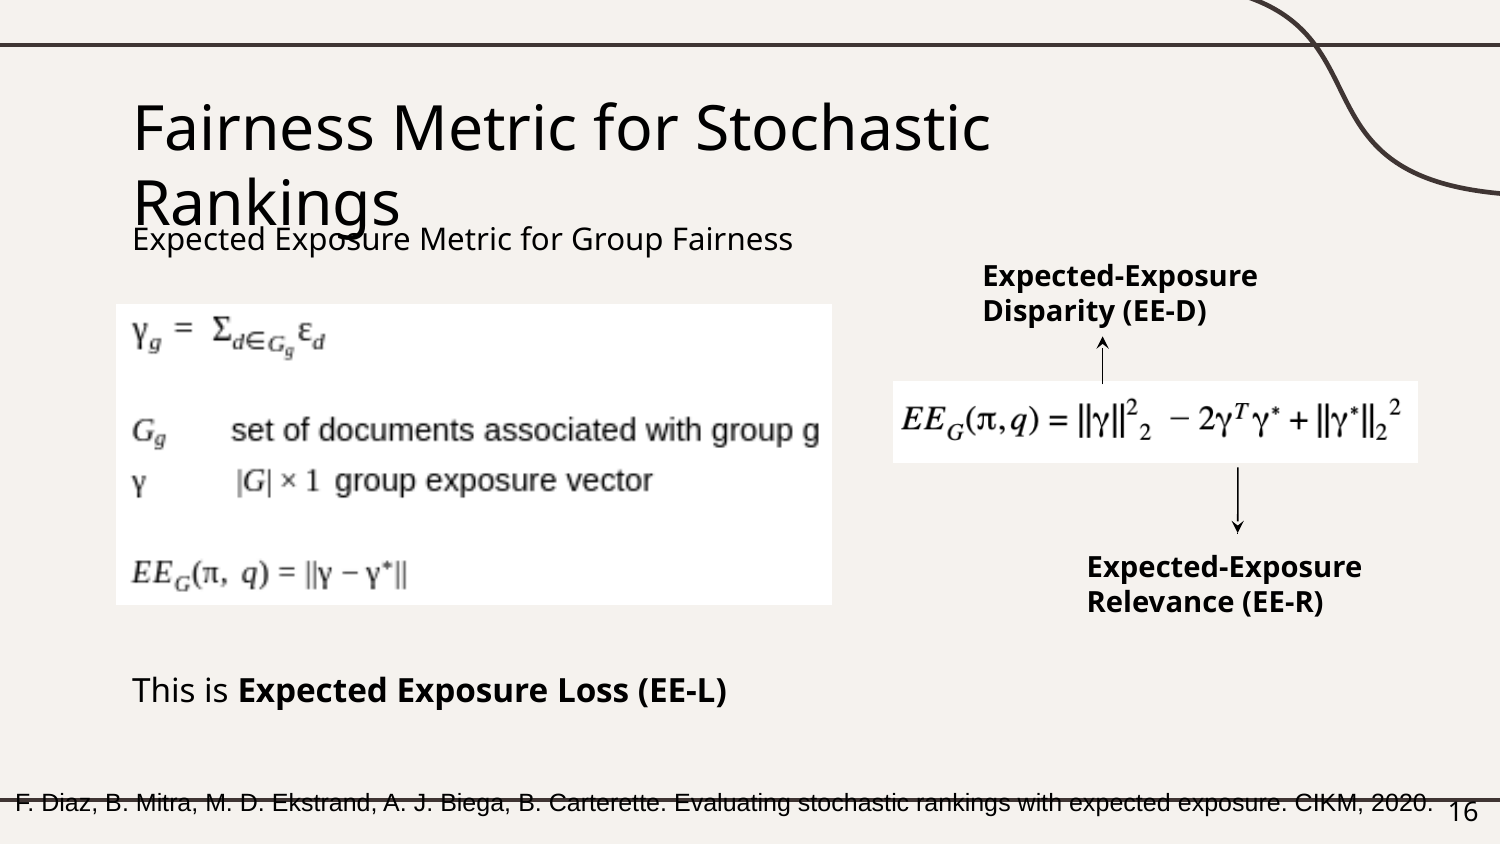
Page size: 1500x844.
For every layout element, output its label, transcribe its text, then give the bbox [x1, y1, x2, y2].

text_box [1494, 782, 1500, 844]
text_box F. Diaz, B. Mitra, M. D. Ekstrand, A. J. Biega, B. Carterette. Evaluating stochastic rankings with expected exposure. CIKM, 2020. [0, 782, 1403, 844]
picture [892, 380, 1418, 463]
picture [116, 303, 832, 606]
list Expected Exposure Metric for Group Fairness This is Expected Exposure Loss (EE-L) [116, 204, 1383, 746]
title Fairness Metric for Stochastic Rankings [116, 72, 1289, 167]
text_box Expected-Exposure Disparity (EE-D) [967, 241, 1300, 342]
text_box Expected-Exposure Relevance (EE-R) [1071, 532, 1404, 633]
slide_number ‹#› [1403, 779, 1494, 844]
